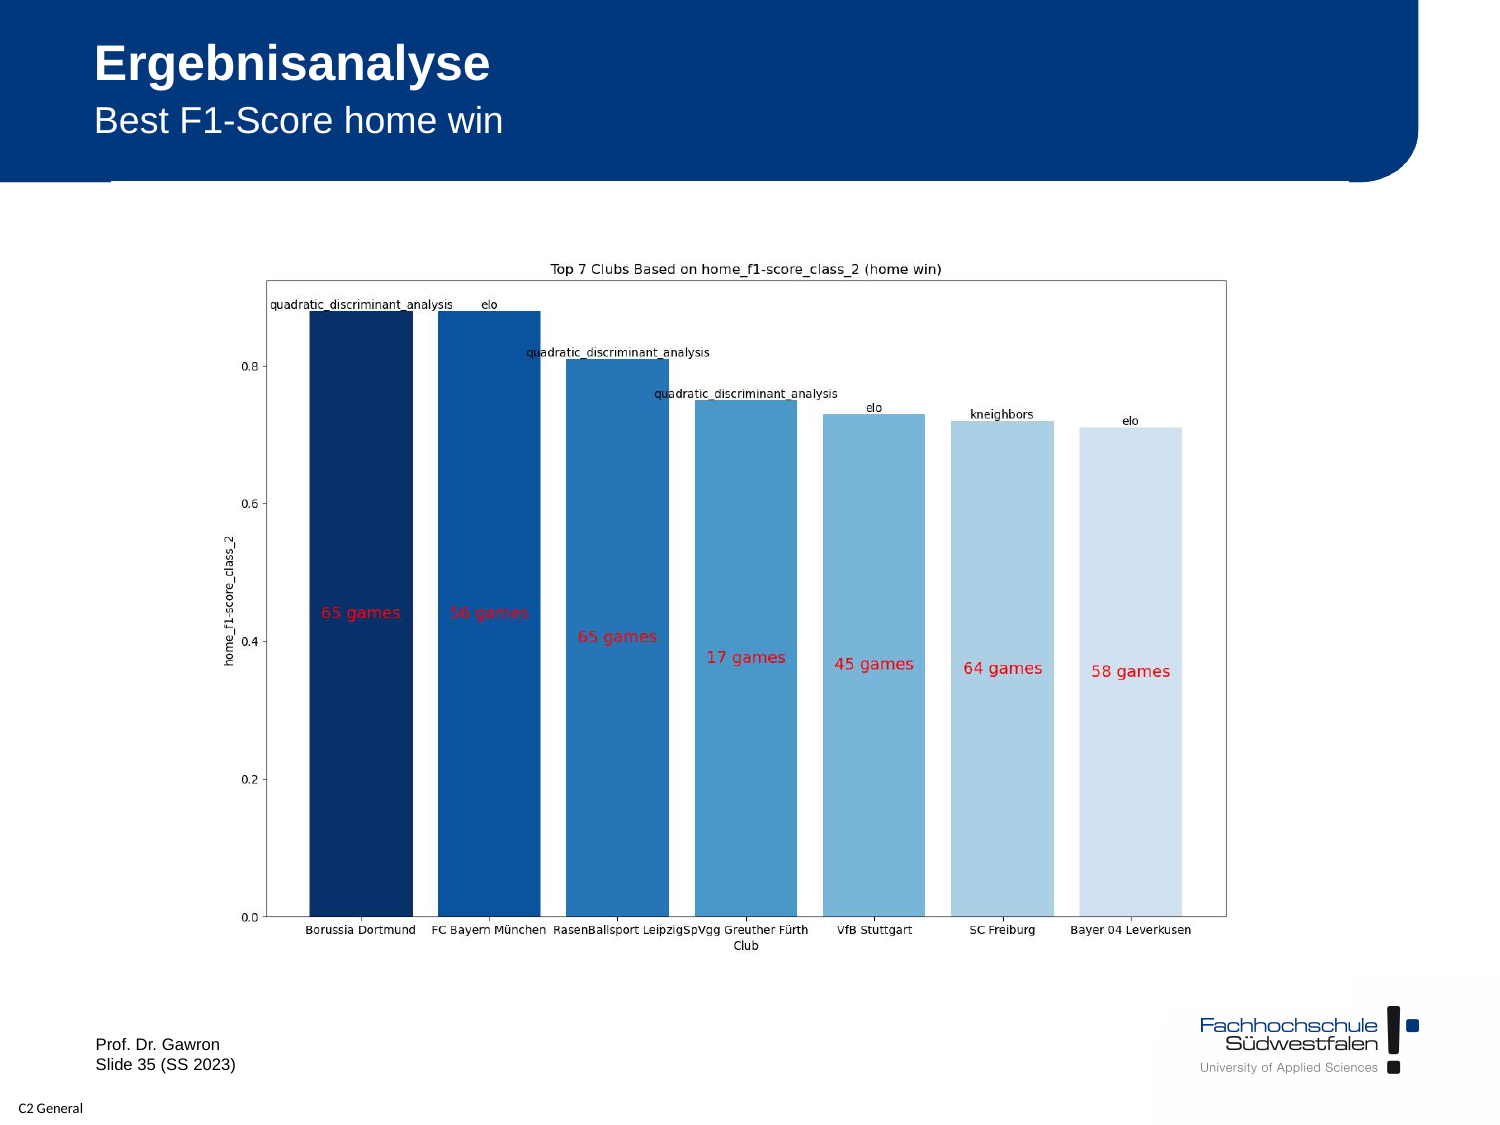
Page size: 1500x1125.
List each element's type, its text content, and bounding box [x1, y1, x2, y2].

list Best F1-Score home win [93, 95, 1417, 141]
picture [0, 0, 1500, 1125]
title Ergebnisanalyse [93, 30, 1417, 91]
